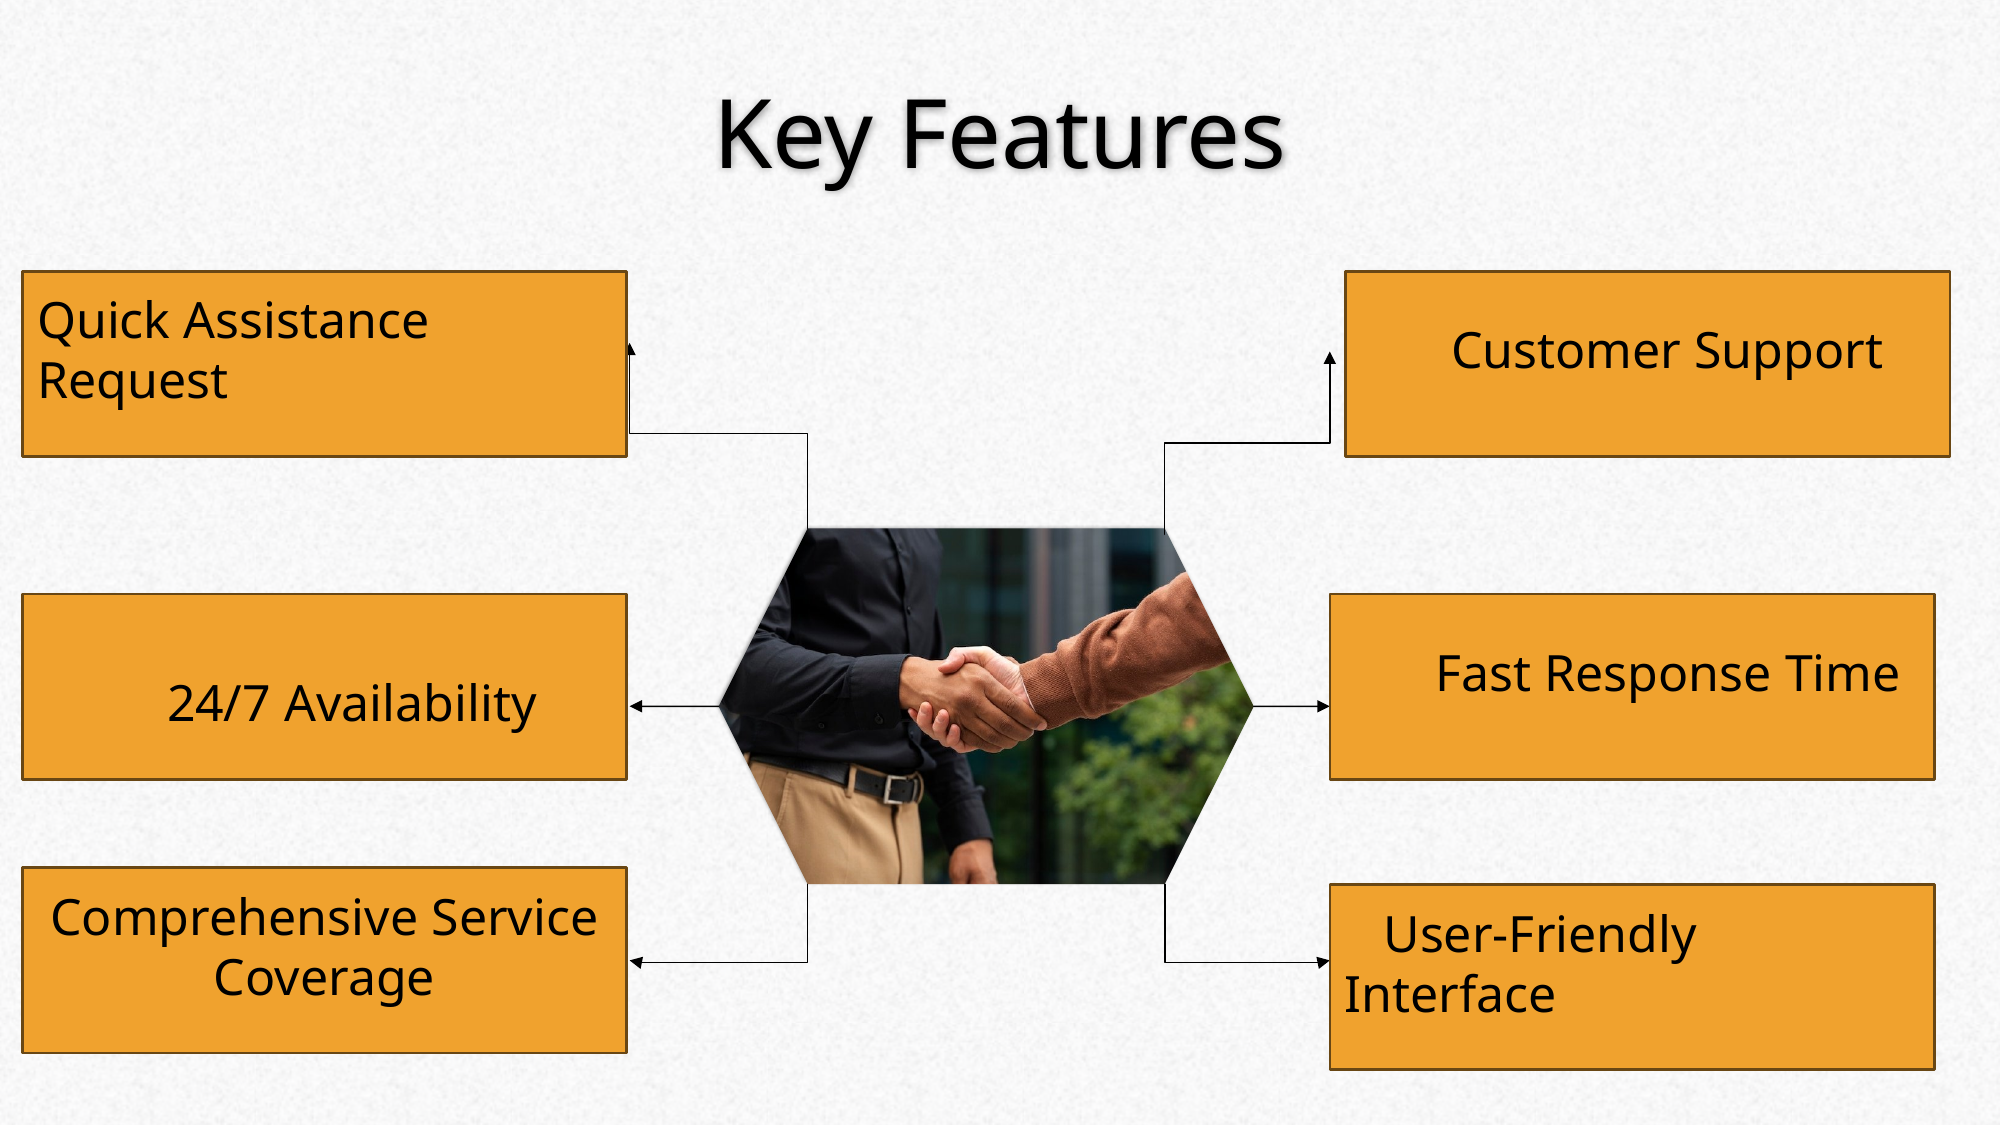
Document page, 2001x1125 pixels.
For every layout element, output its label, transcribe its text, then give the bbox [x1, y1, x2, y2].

title Key Features [150, 34, 1850, 241]
text_box Quick Assistance Request [21, 270, 628, 458]
text_box Fast Response Time [1329, 593, 1936, 781]
text_box User-Friendly Interface [1329, 883, 1936, 1071]
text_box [1208, 839, 1286, 1006]
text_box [680, 833, 757, 1012]
text_box 24/7 Availability [21, 593, 628, 781]
text_box Customer Support [1344, 270, 1951, 458]
text_box Comprehensive Service Coverage [21, 866, 628, 1054]
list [718, 528, 1254, 885]
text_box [625, 346, 812, 525]
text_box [1155, 360, 1339, 526]
